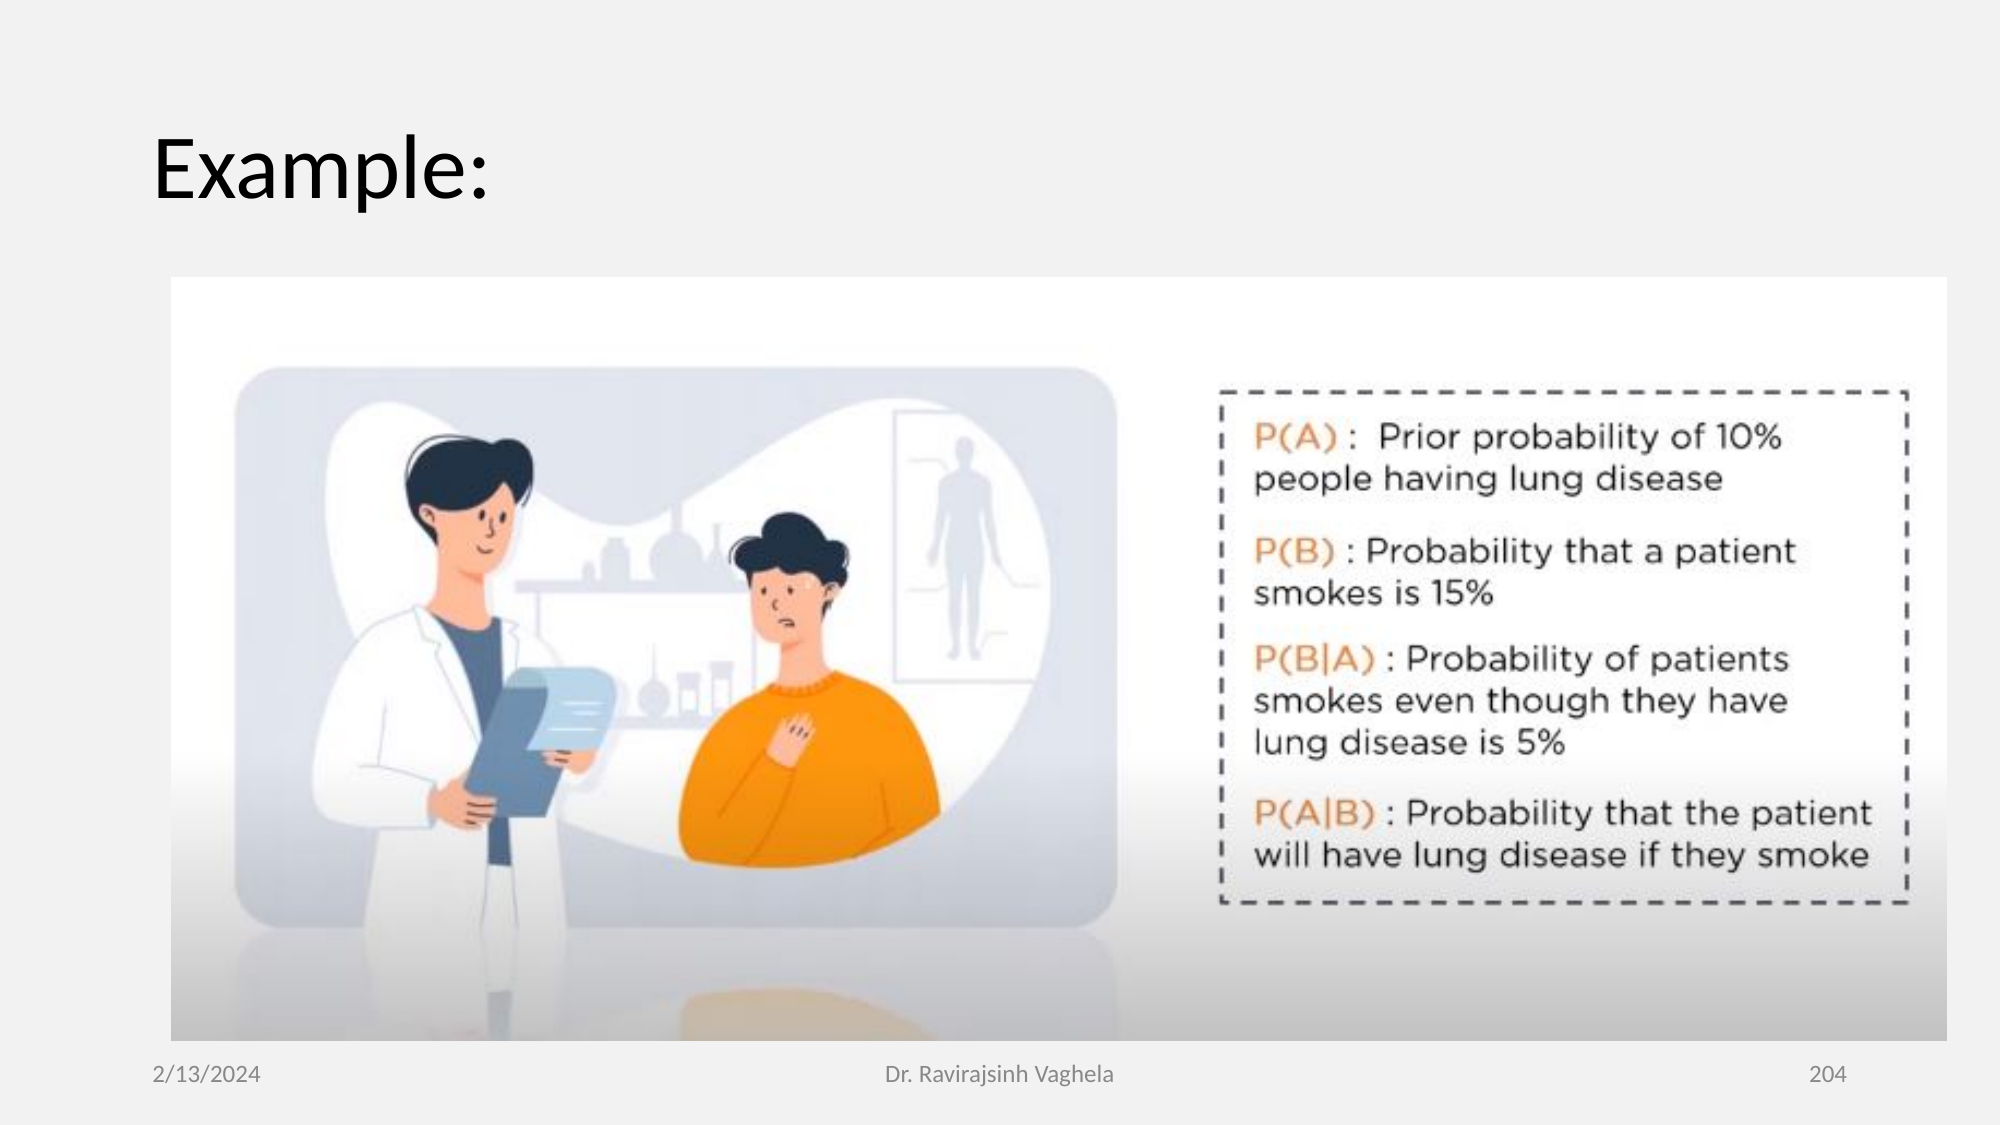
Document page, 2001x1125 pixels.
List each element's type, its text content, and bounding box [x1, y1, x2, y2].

footer Dr. Ravirajsinh Vaghela [662, 1052, 1338, 1103]
title Example: [137, 59, 1863, 278]
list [171, 277, 1947, 1041]
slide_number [137, 1042, 588, 1103]
slide_number ‹#› [1412, 1052, 1863, 1103]
